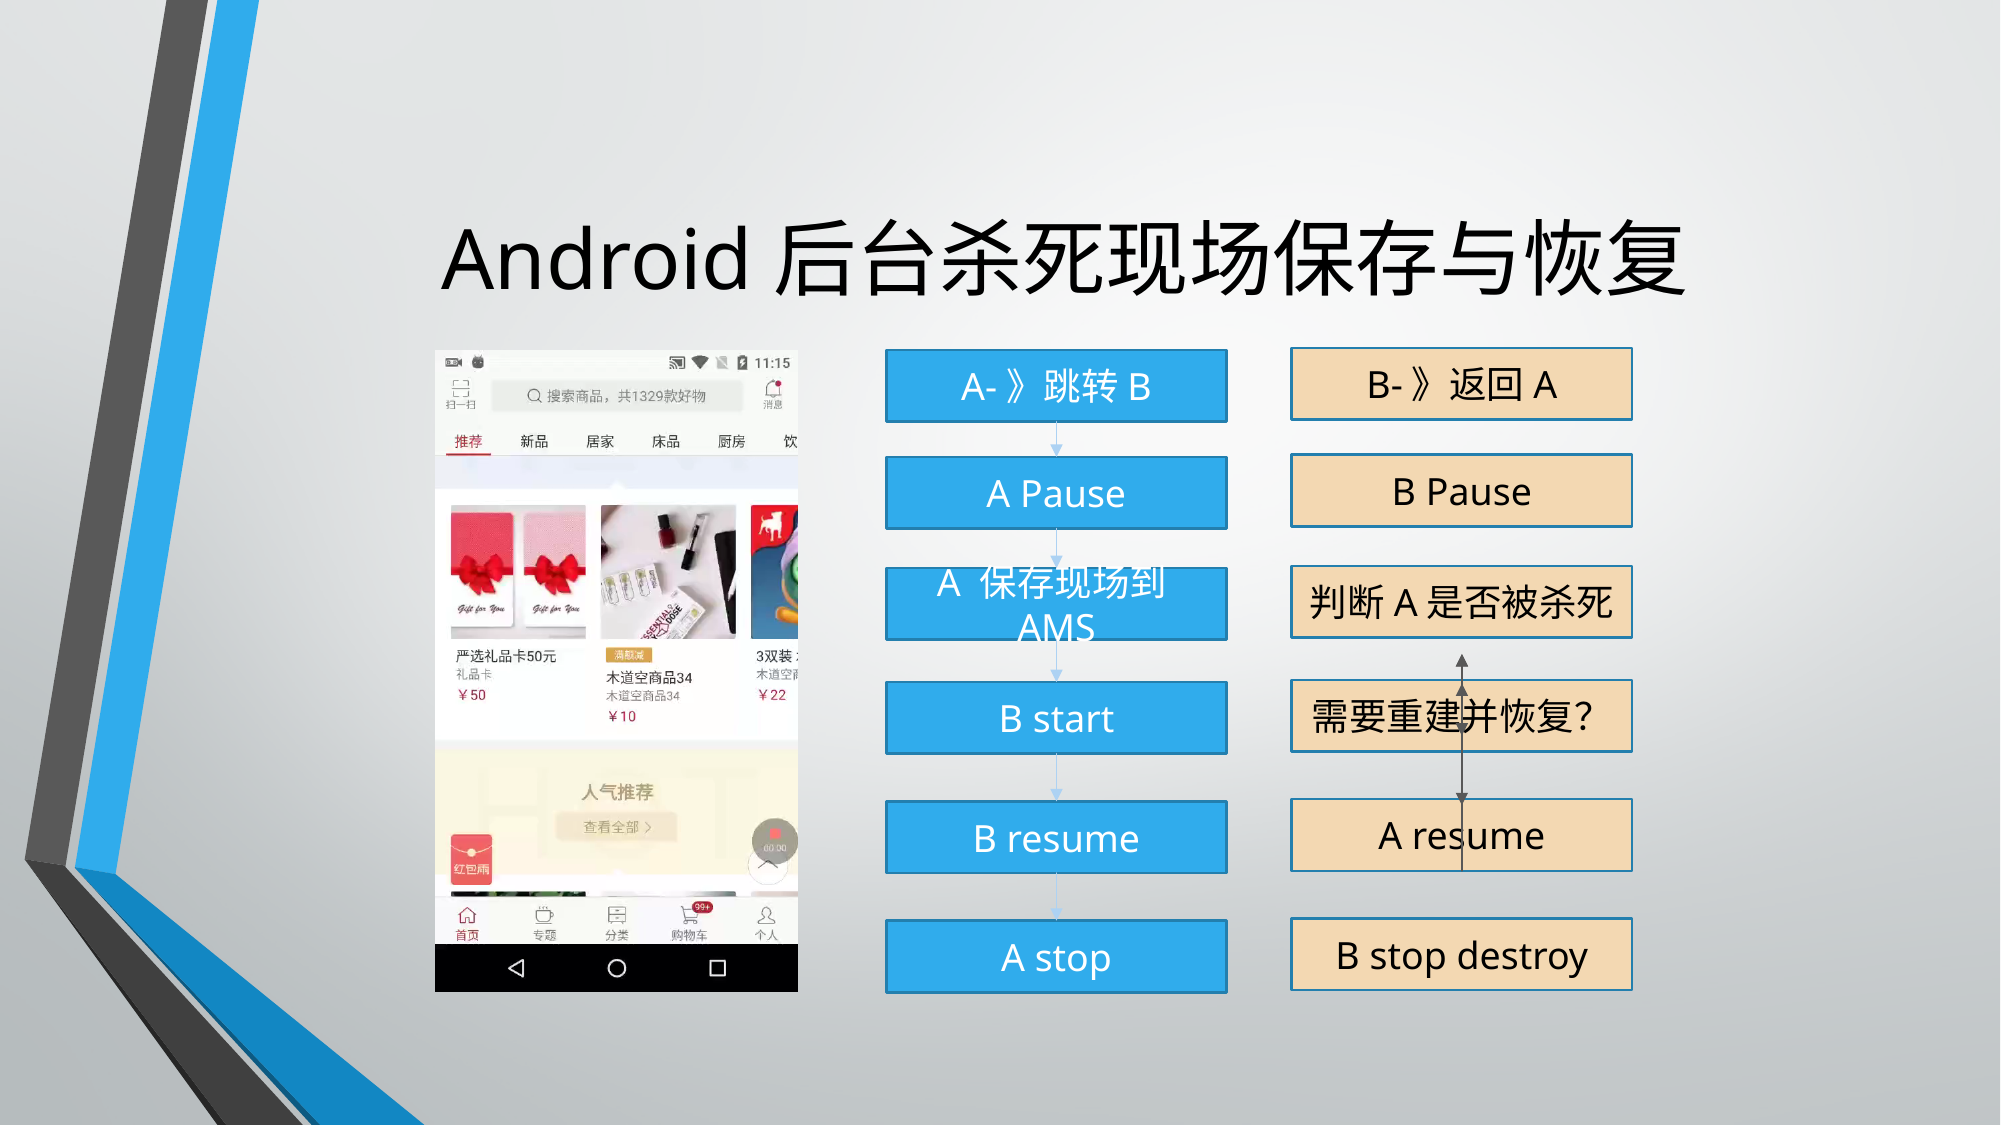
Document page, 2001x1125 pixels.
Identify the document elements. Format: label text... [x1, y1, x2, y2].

text_box 判断A是否被杀死 [1290, 565, 1633, 639]
text_box A-》跳转B [885, 349, 1228, 423]
text_box B stop destroy [1290, 917, 1633, 991]
text_box B start [885, 681, 1228, 755]
text_box B-》返回A [1290, 347, 1633, 421]
text_box B Pause [1290, 453, 1633, 528]
text_box B resume [885, 800, 1228, 874]
text_box A 保存现场到AMS [885, 567, 1228, 641]
text_box A stop [885, 919, 1228, 994]
text_box A resume [1290, 798, 1461, 872]
text_box A resume [1463, 798, 1633, 872]
text_box A Pause [885, 456, 1228, 530]
title Android后台杀死现场保存与恢复 [243, 112, 1887, 400]
text_box 需要重建并恢复？ [1290, 679, 1461, 753]
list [434, 349, 799, 993]
text_box 需要重建并恢复？ [1463, 679, 1633, 753]
